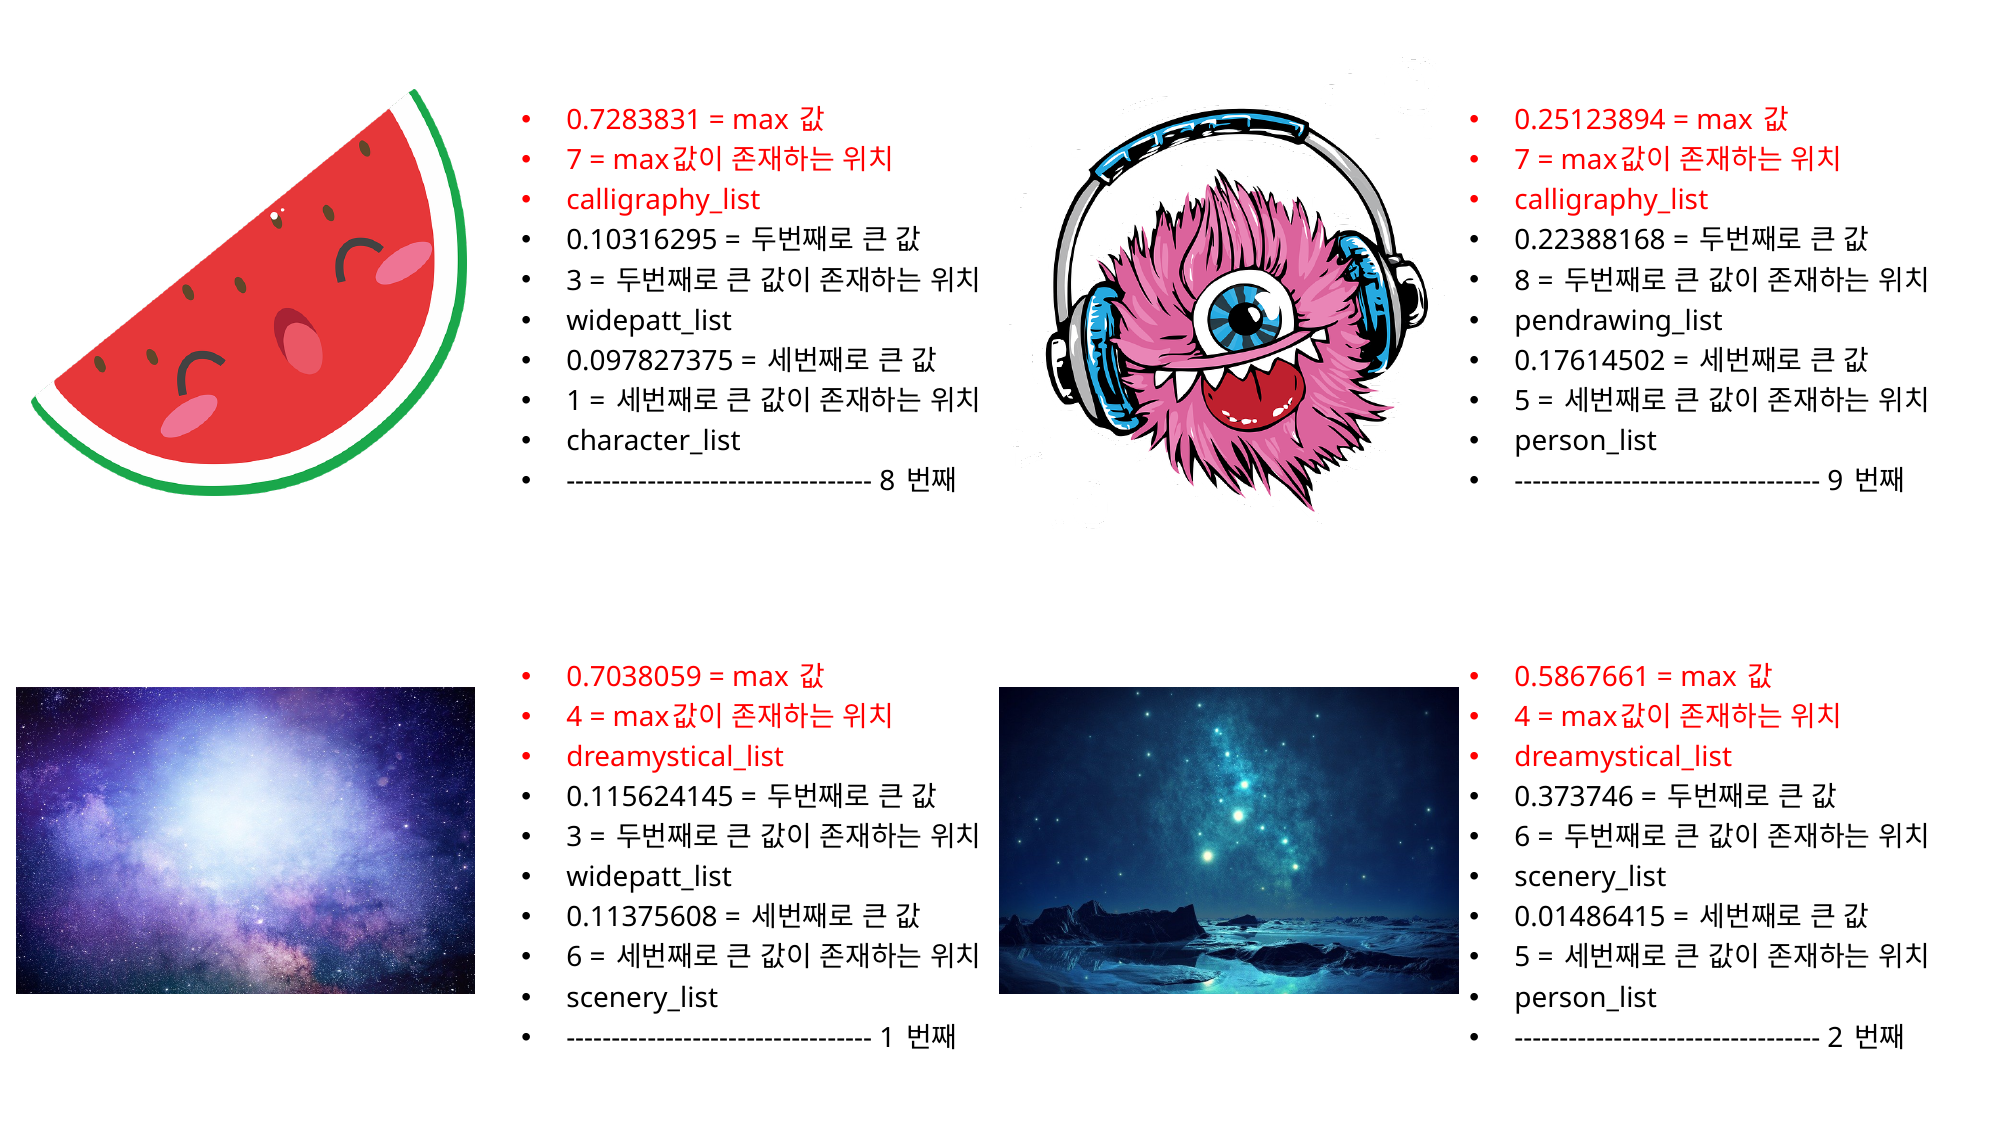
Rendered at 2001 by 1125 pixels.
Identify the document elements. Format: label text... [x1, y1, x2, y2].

text_box 0.7038059 = max 값 4 = max값이 존재하는 위치 dreamystical_list 0.115624145 = 두번째로 큰 값 3 = 두번째로 큰 값이 존재하는 위치 widepatt_list 0.11375608 = 세번째로 큰 값 6 = 세번째로 큰 값이 존재하는 위치 scenery_list ---------------------------------- 1 번째 [506, 654, 1000, 1088]
picture [31, 89, 467, 496]
picture [1008, 56, 1446, 529]
text_box 0.25123894 = max 값 7 = max값이 존재하는 위치 calligraphy_list 0.22388168 = 두번째로 큰 값 8 = 두번째로 큰 값이 존재하는 위치 pendrawing_list 0.17614502 = 세번째로 큰 값 5 = 세번째로 큰 값이 존재하는 위치 person_list ---------------------------------- 9 번째 [1454, 98, 1948, 532]
picture [16, 687, 475, 994]
list 0.7283831 = max 값 7 = max값이 존재하는 위치 calligraphy_list 0.10316295 = 두번째로 큰 값 3 = 두번째로 큰 값이 존재하는 위치 widepatt_list 0.097827375 = 세번째로 큰 값 1 = 세번째로 큰 값이 존재하는 위치 character_list ---------------------------------- 8 번째 [506, 98, 1000, 532]
text_box 0.5867661 = max 값 4 = max값이 존재하는 위치 dreamystical_list 0.373746 = 두번째로 큰 값 6 = 두번째로 큰 값이 존재하는 위치 scenery_list 0.01486415 = 세번째로 큰 값 5 = 세번째로 큰 값이 존재하는 위치 person_list ---------------------------------- 2 번째 [1454, 654, 1948, 1088]
picture [999, 687, 1459, 994]
